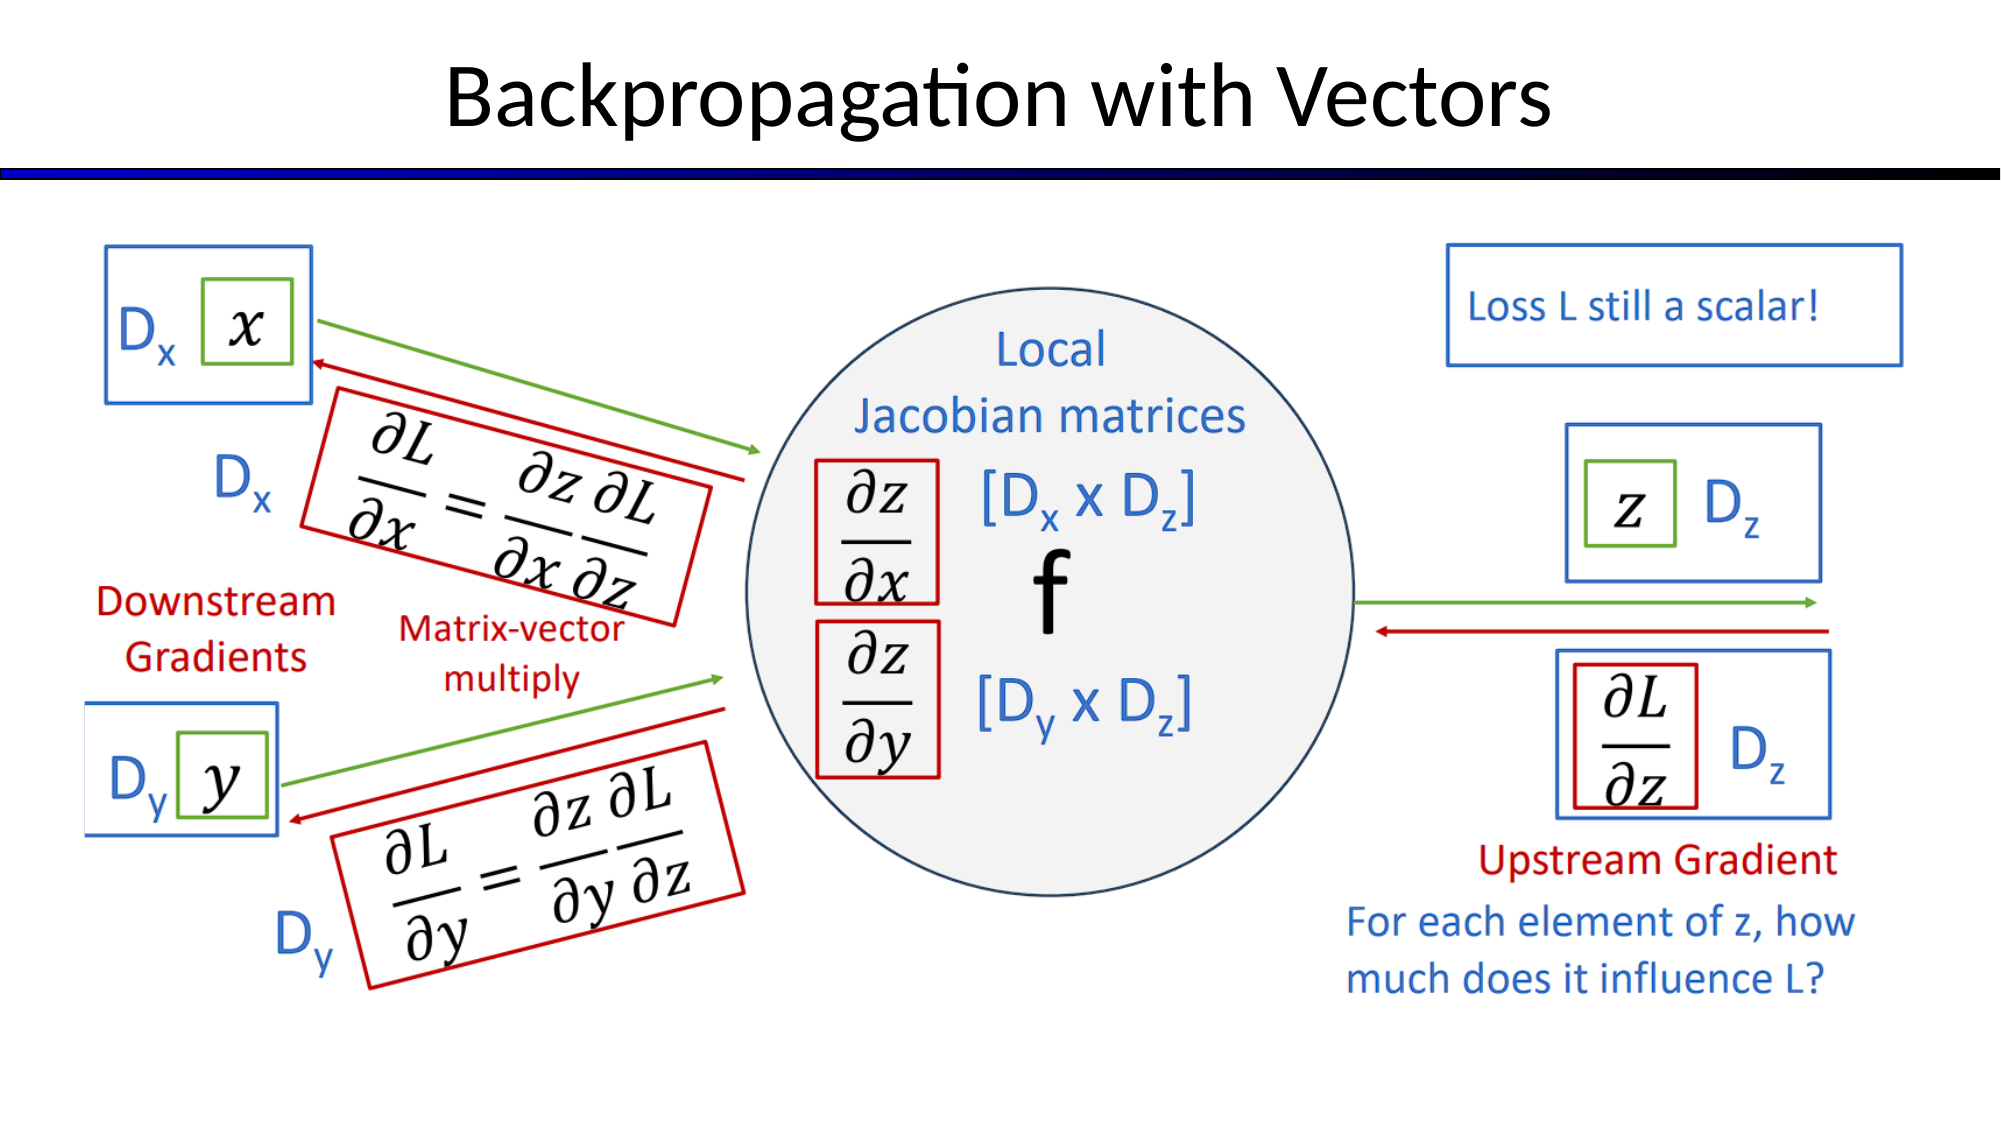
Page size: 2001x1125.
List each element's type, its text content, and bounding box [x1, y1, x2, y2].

picture [84, 224, 1916, 1008]
title Backpropagation with Vectors [0, 0, 2000, 184]
